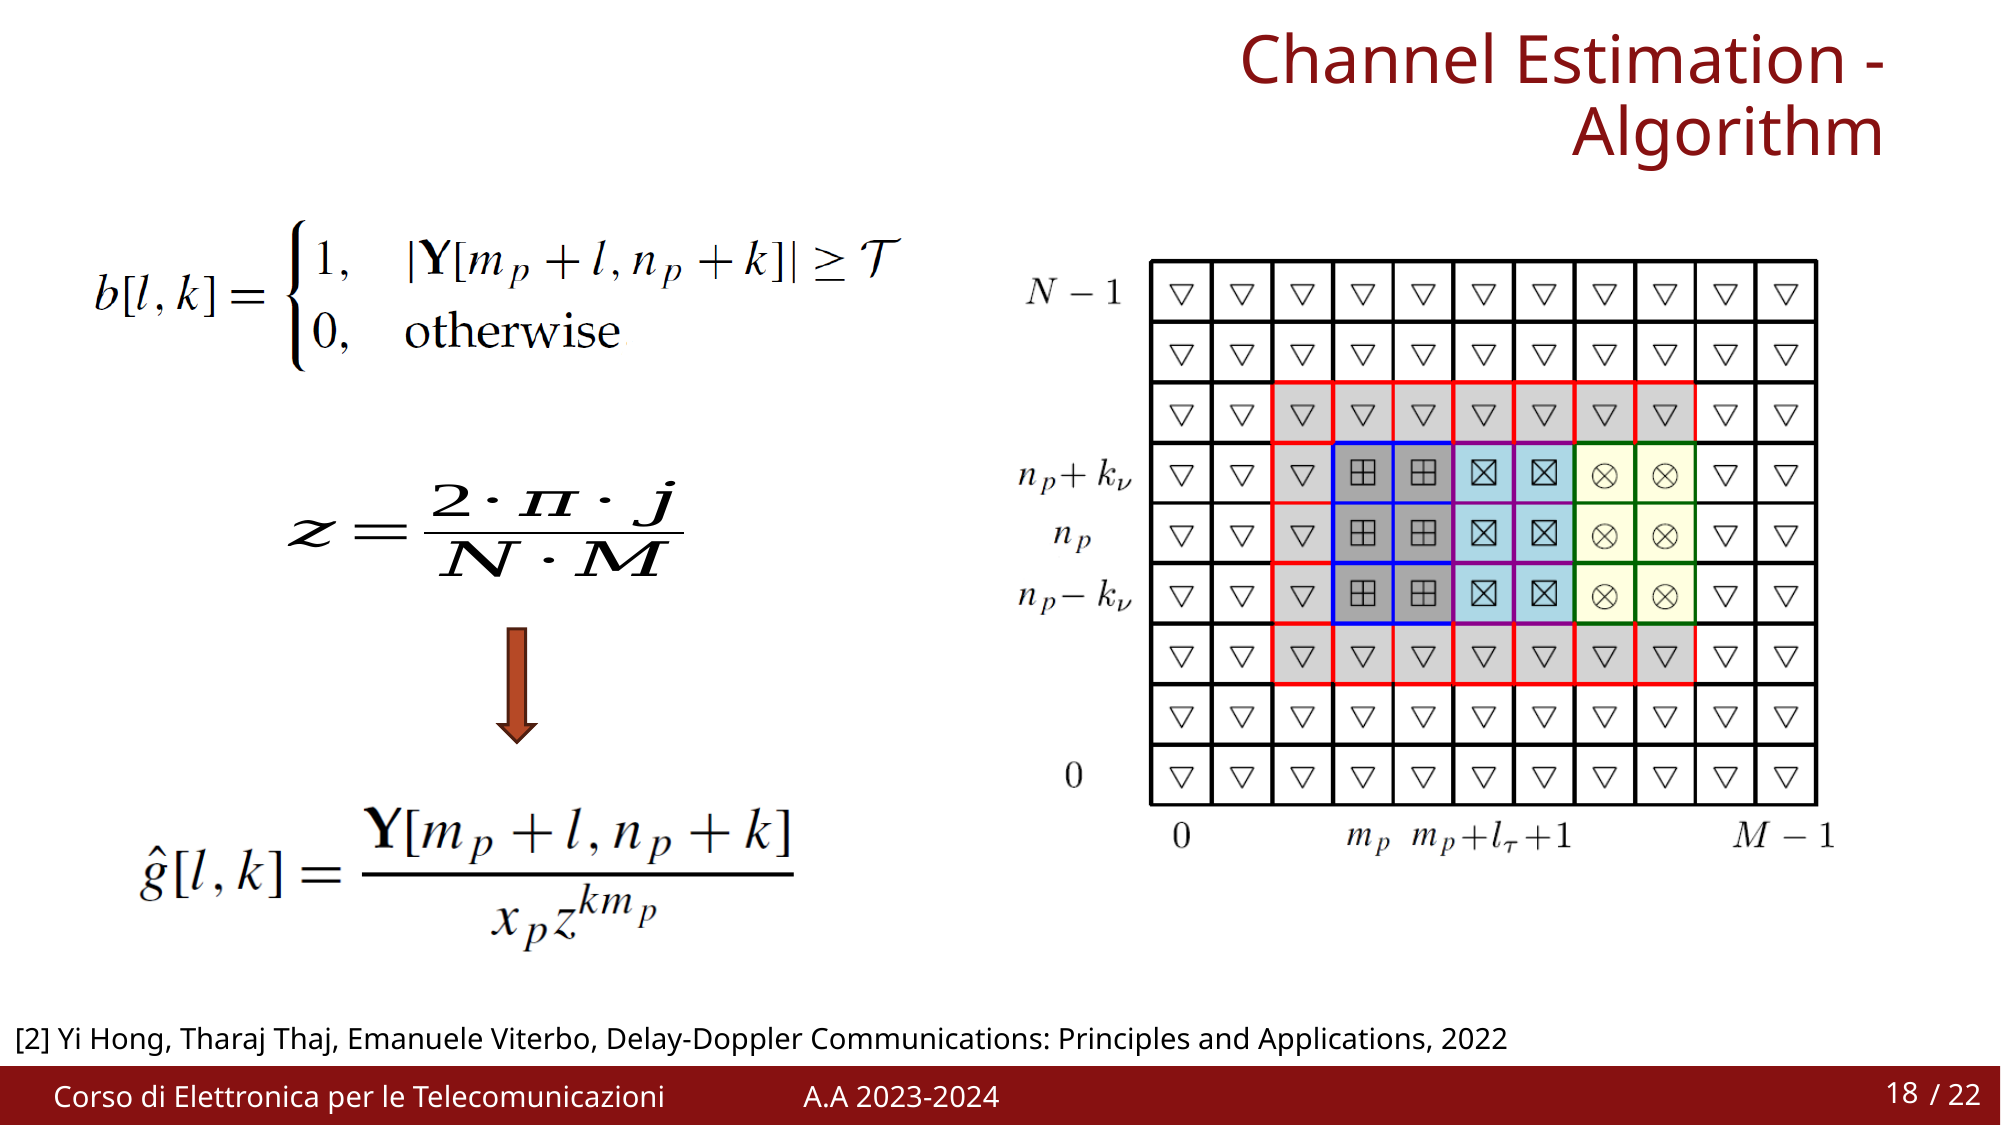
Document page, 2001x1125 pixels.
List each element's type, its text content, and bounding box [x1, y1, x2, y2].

text_box [2] Yi Hong, Tharaj Thaj, Emanuele Viterbo, Delay-Doppler Communications: Principles and Applications, 2022 [0, 1012, 1966, 1098]
list Channel Estimation - Algorithm [1055, 18, 1902, 99]
slide_number 17 [1832, 1067, 1972, 1122]
picture [67, 197, 932, 388]
text_box [495, 627, 539, 745]
picture [999, 247, 1848, 878]
picture [123, 782, 803, 972]
